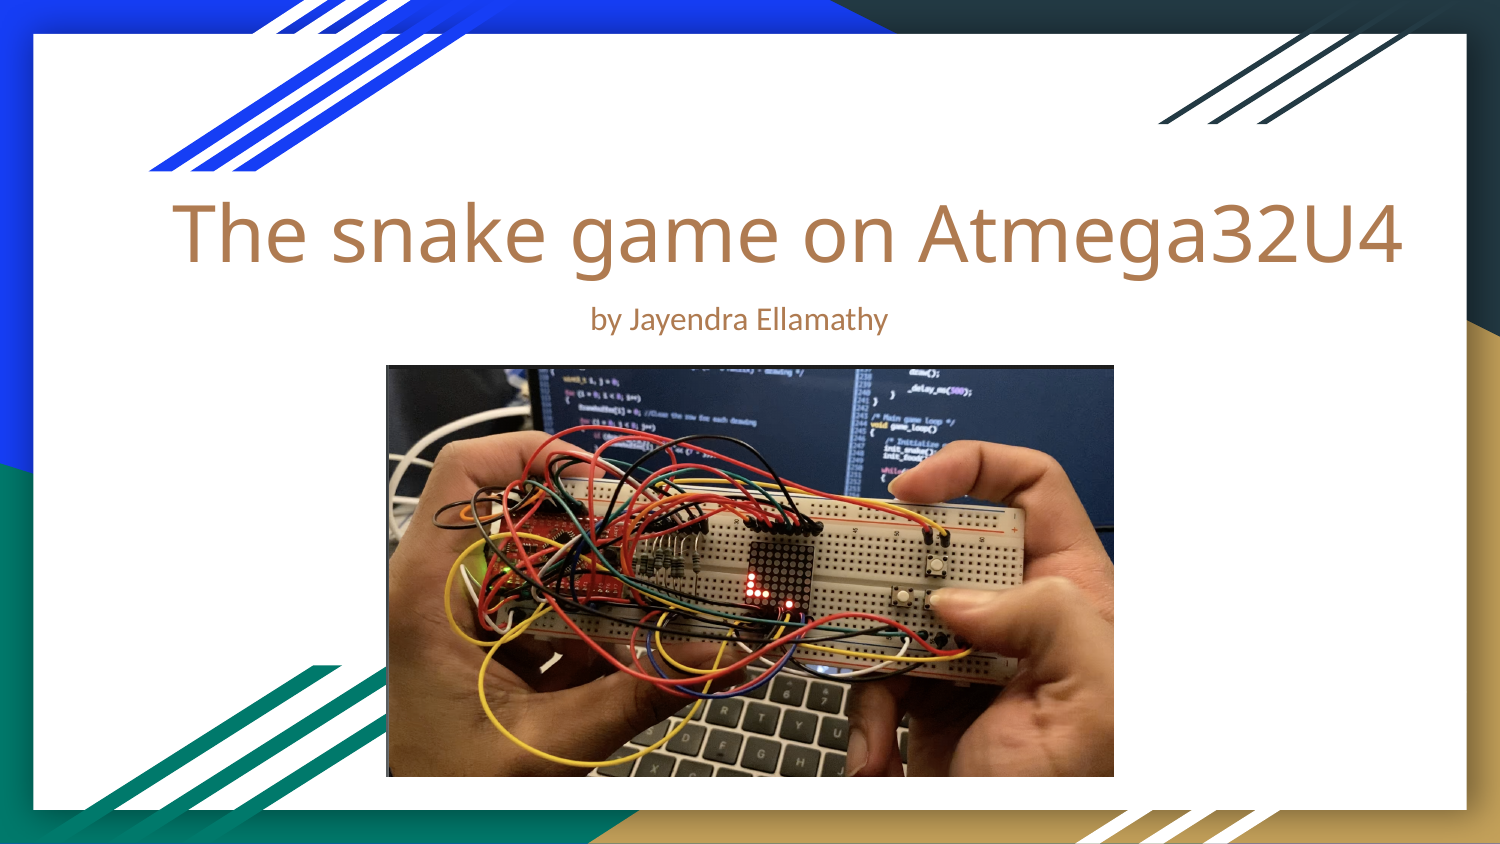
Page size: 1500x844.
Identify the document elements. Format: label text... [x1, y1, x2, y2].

subtitle by Jayendra Ellamathy [299, 290, 1180, 377]
picture [386, 365, 1114, 777]
title The snake game on Atmega32U4 [145, 86, 1431, 376]
